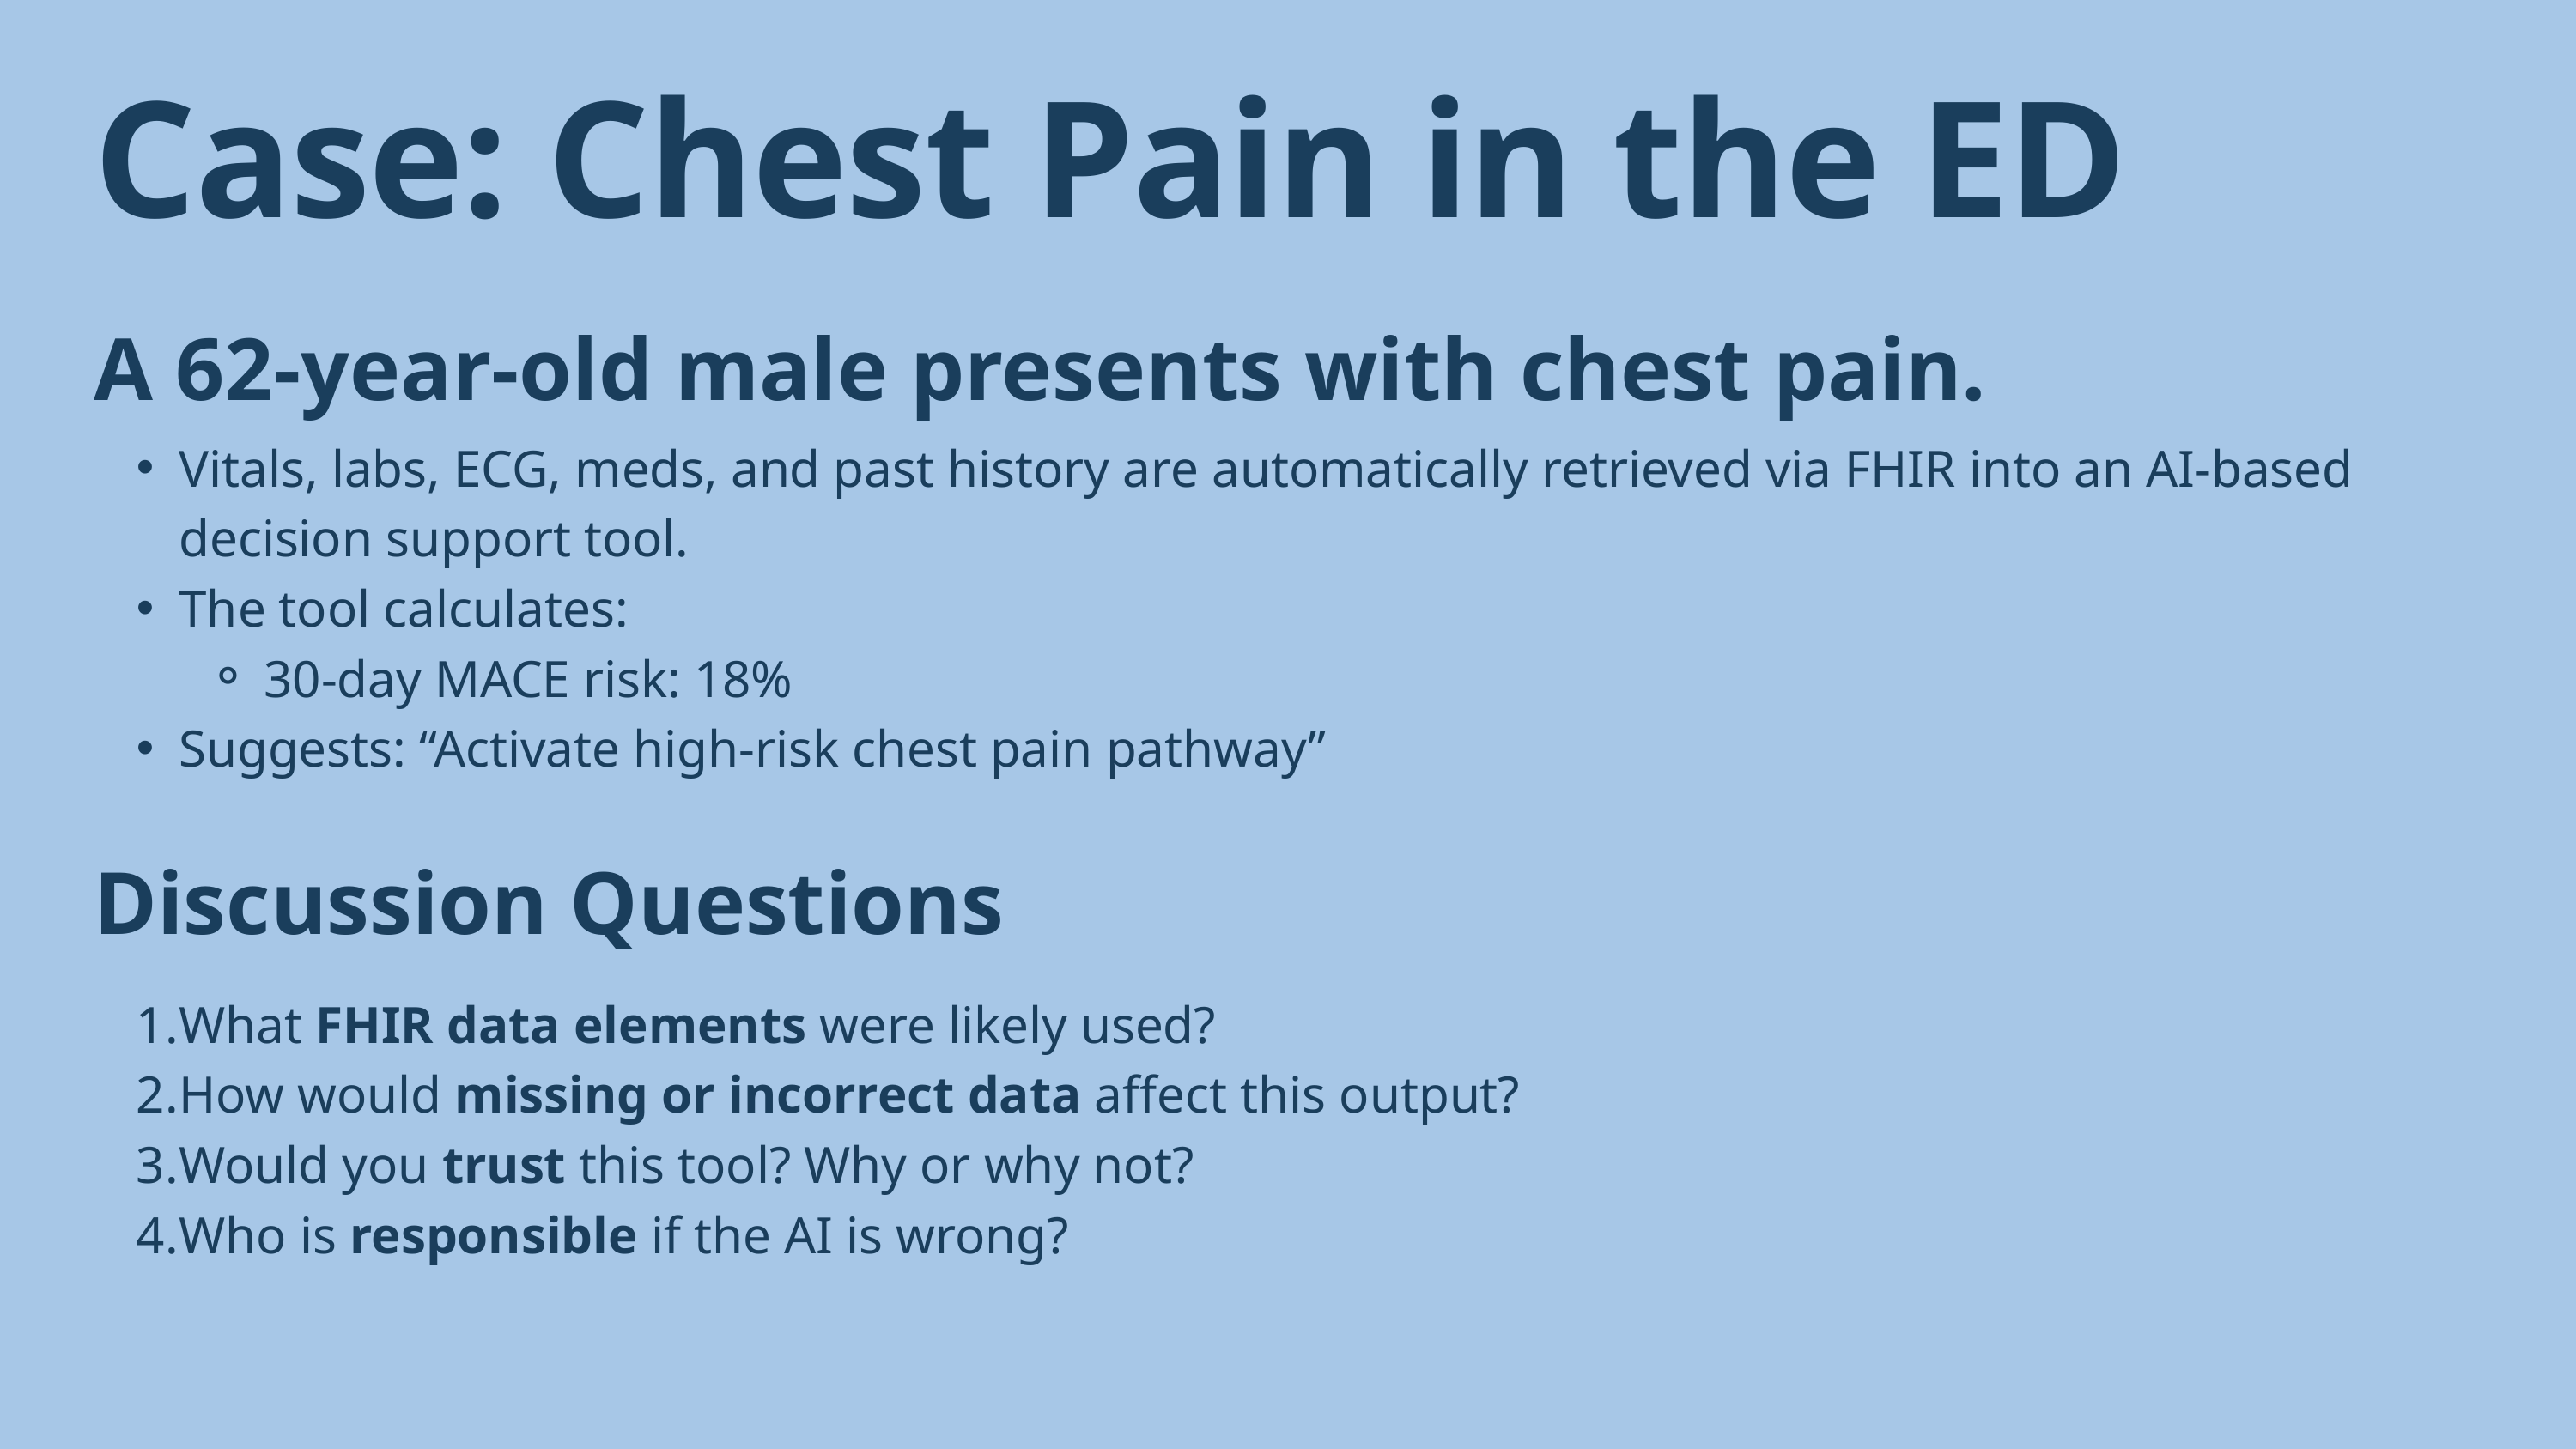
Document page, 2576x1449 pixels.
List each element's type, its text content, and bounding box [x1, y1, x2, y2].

text_box A 62-year-old male presents with chest pain. [94, 297, 2265, 418]
text_box What FHIR data elements were likely used? How would missing or incorrect data affect this output? Would you trust this tool? Why or why not? Who is responsible if the AI is wrong? [94, 983, 2470, 1334]
text_box Discussion Questions [94, 831, 1221, 952]
text_box Vitals, labs, ECG, meds, and past history are automatically retrieved via FHIR into an AI-based decision support tool. The tool calculates: 30-day MACE risk: 18% Suggests: “Activate high-risk chest pain pathway” [94, 427, 2470, 847]
text_box Case: Chest Pain in the ED [94, 104, 2470, 250]
